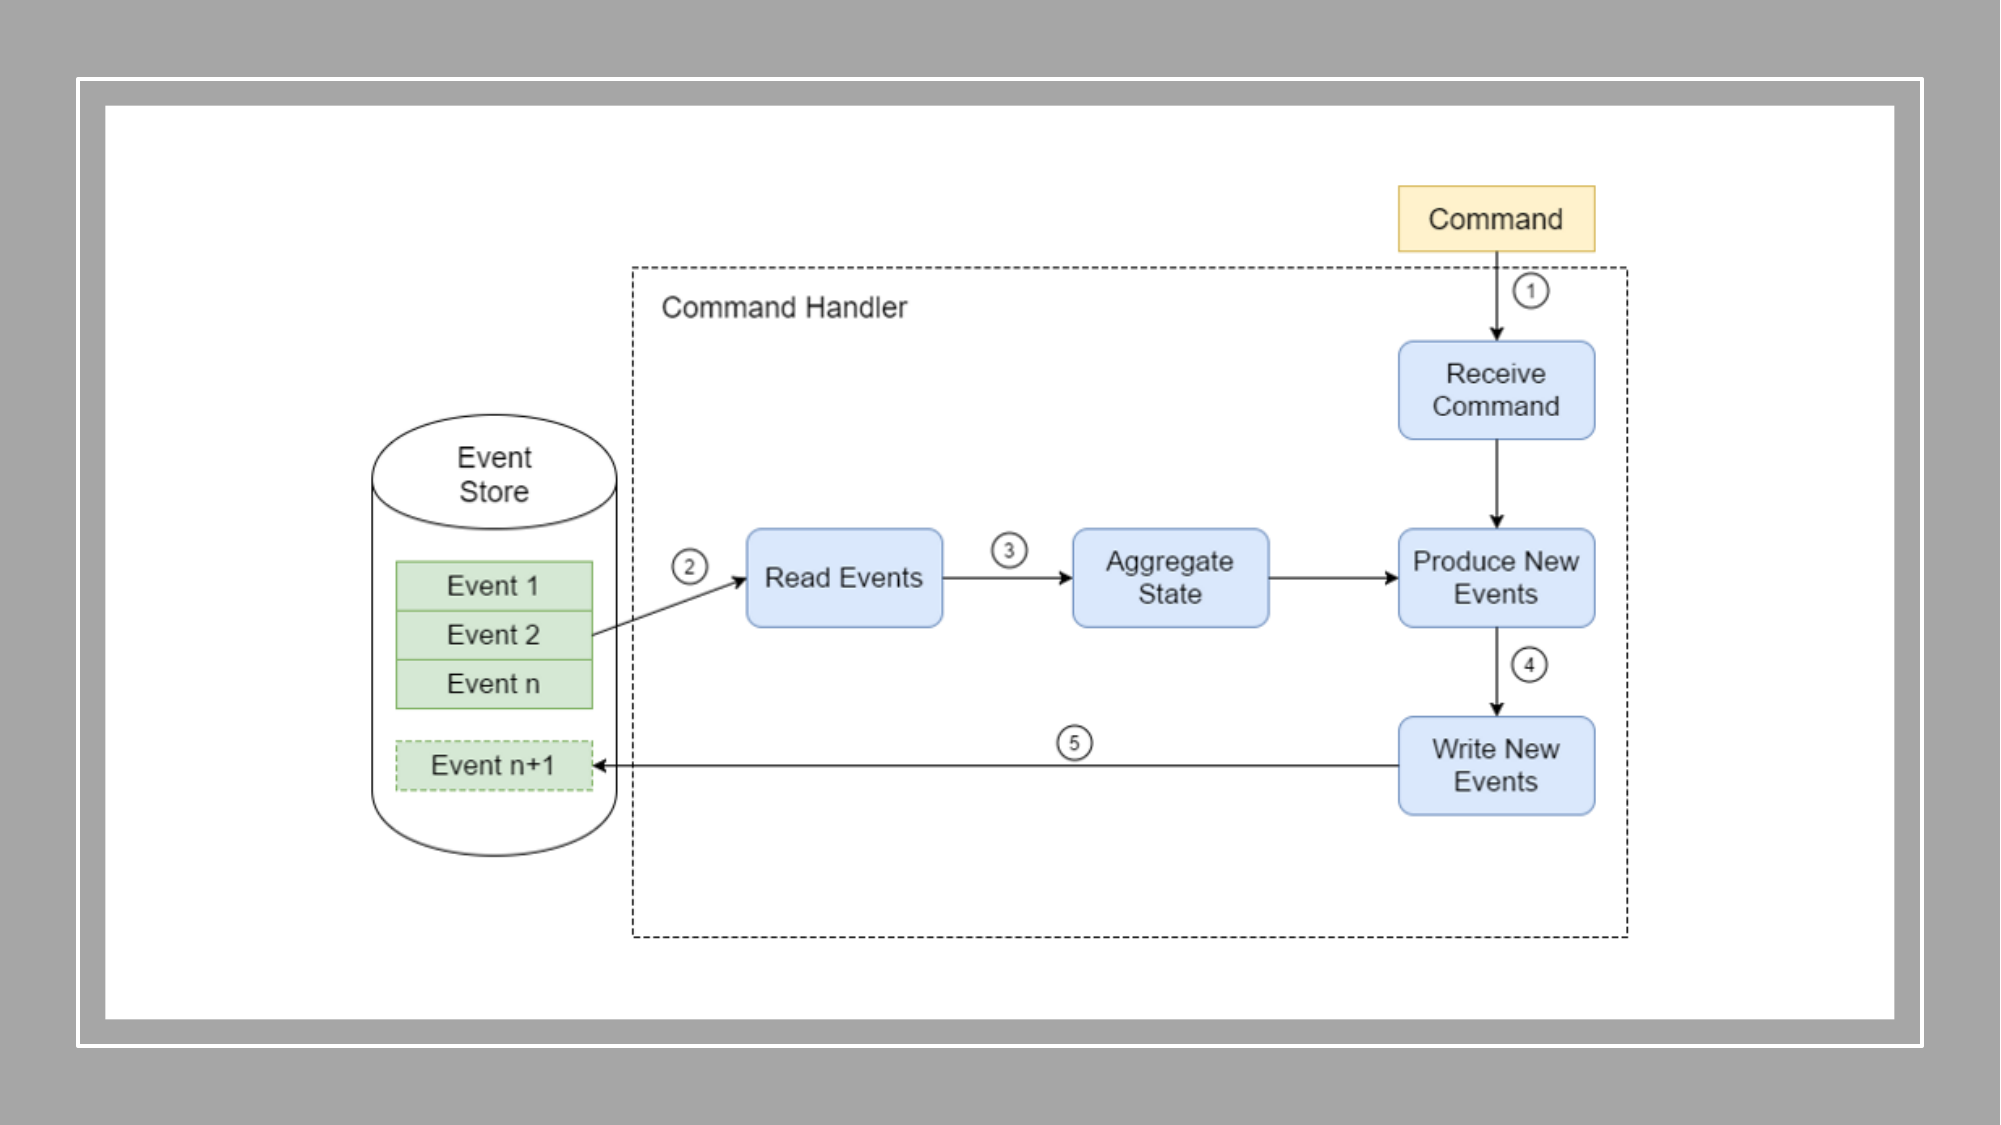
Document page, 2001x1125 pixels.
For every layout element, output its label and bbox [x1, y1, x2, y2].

text_box [76, 77, 1924, 1048]
text_box [103, 103, 1896, 1021]
picture [370, 184, 1630, 940]
text_box [0, 0, 2000, 1125]
